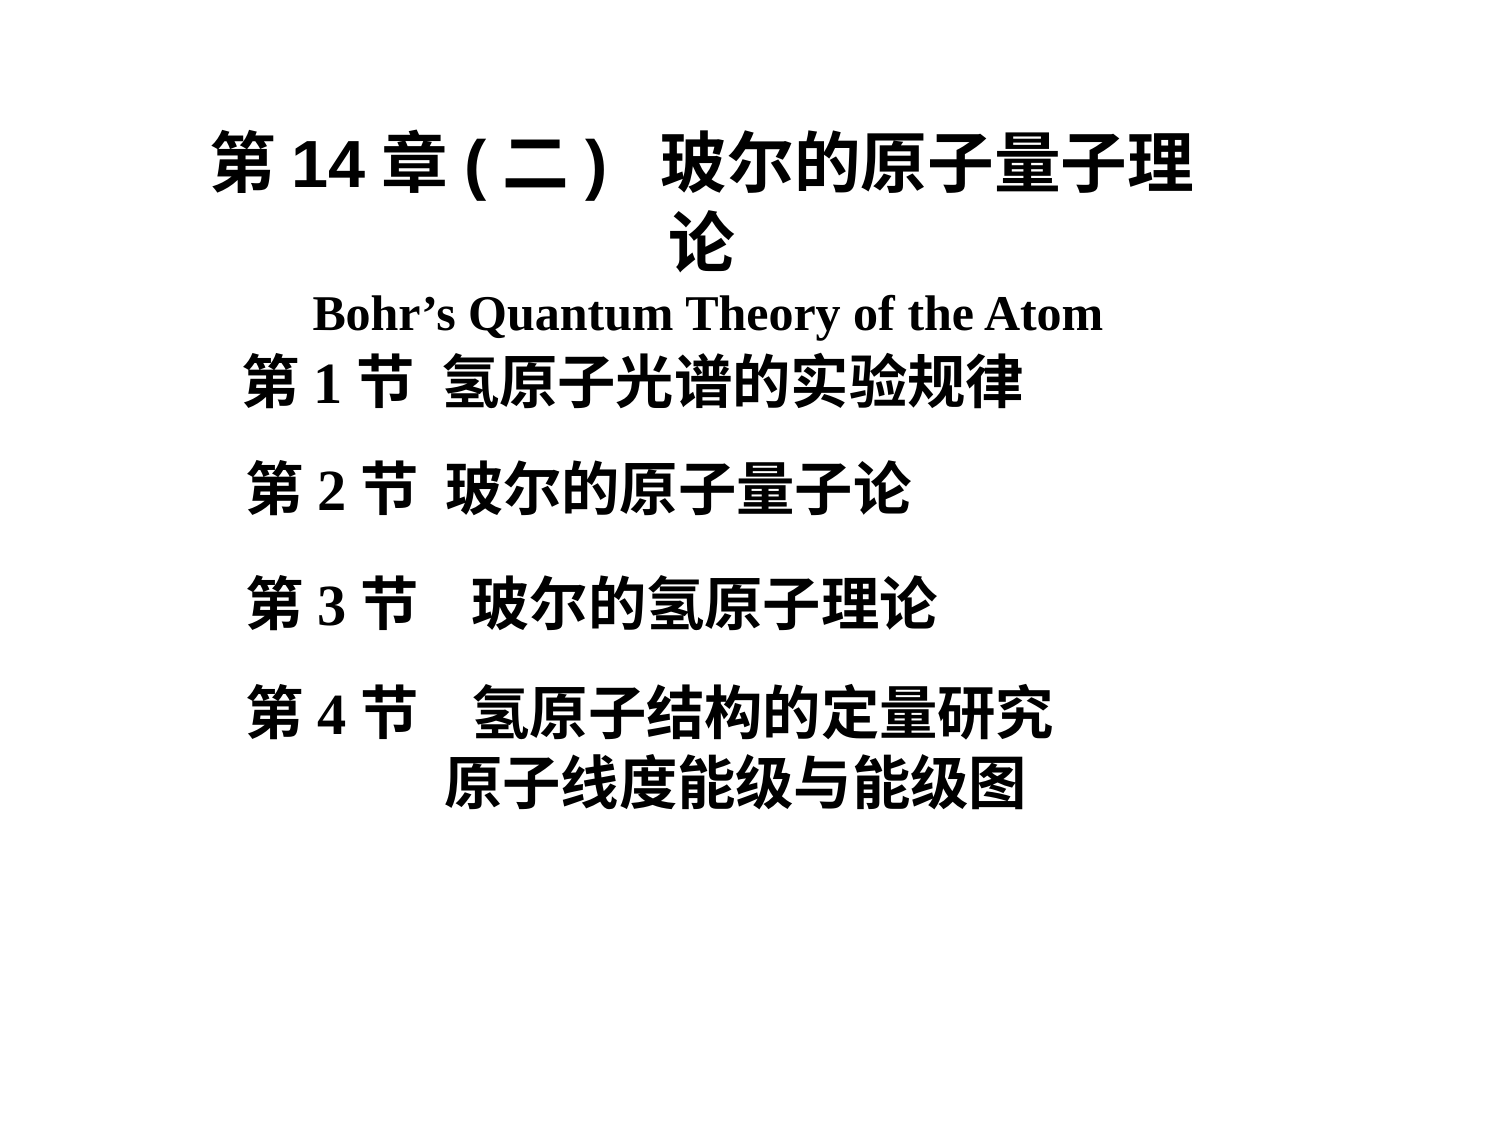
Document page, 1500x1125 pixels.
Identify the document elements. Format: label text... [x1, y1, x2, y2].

text_box 第3节 玻尔的氢原子理论 [230, 560, 1117, 645]
text_box 第1节 氢原子光谱的实验规律 [226, 348, 1211, 423]
text_box 第4节 氢原子结构的定量研究 原子线度能级与能级图 [230, 668, 1235, 824]
text_box 第2节 玻尔的原子量子论 [230, 444, 1129, 529]
text_box 第14章(二) 玻尔的原子量子理论 Bohr’s Quantum Theory of the Atom [164, 112, 1240, 348]
